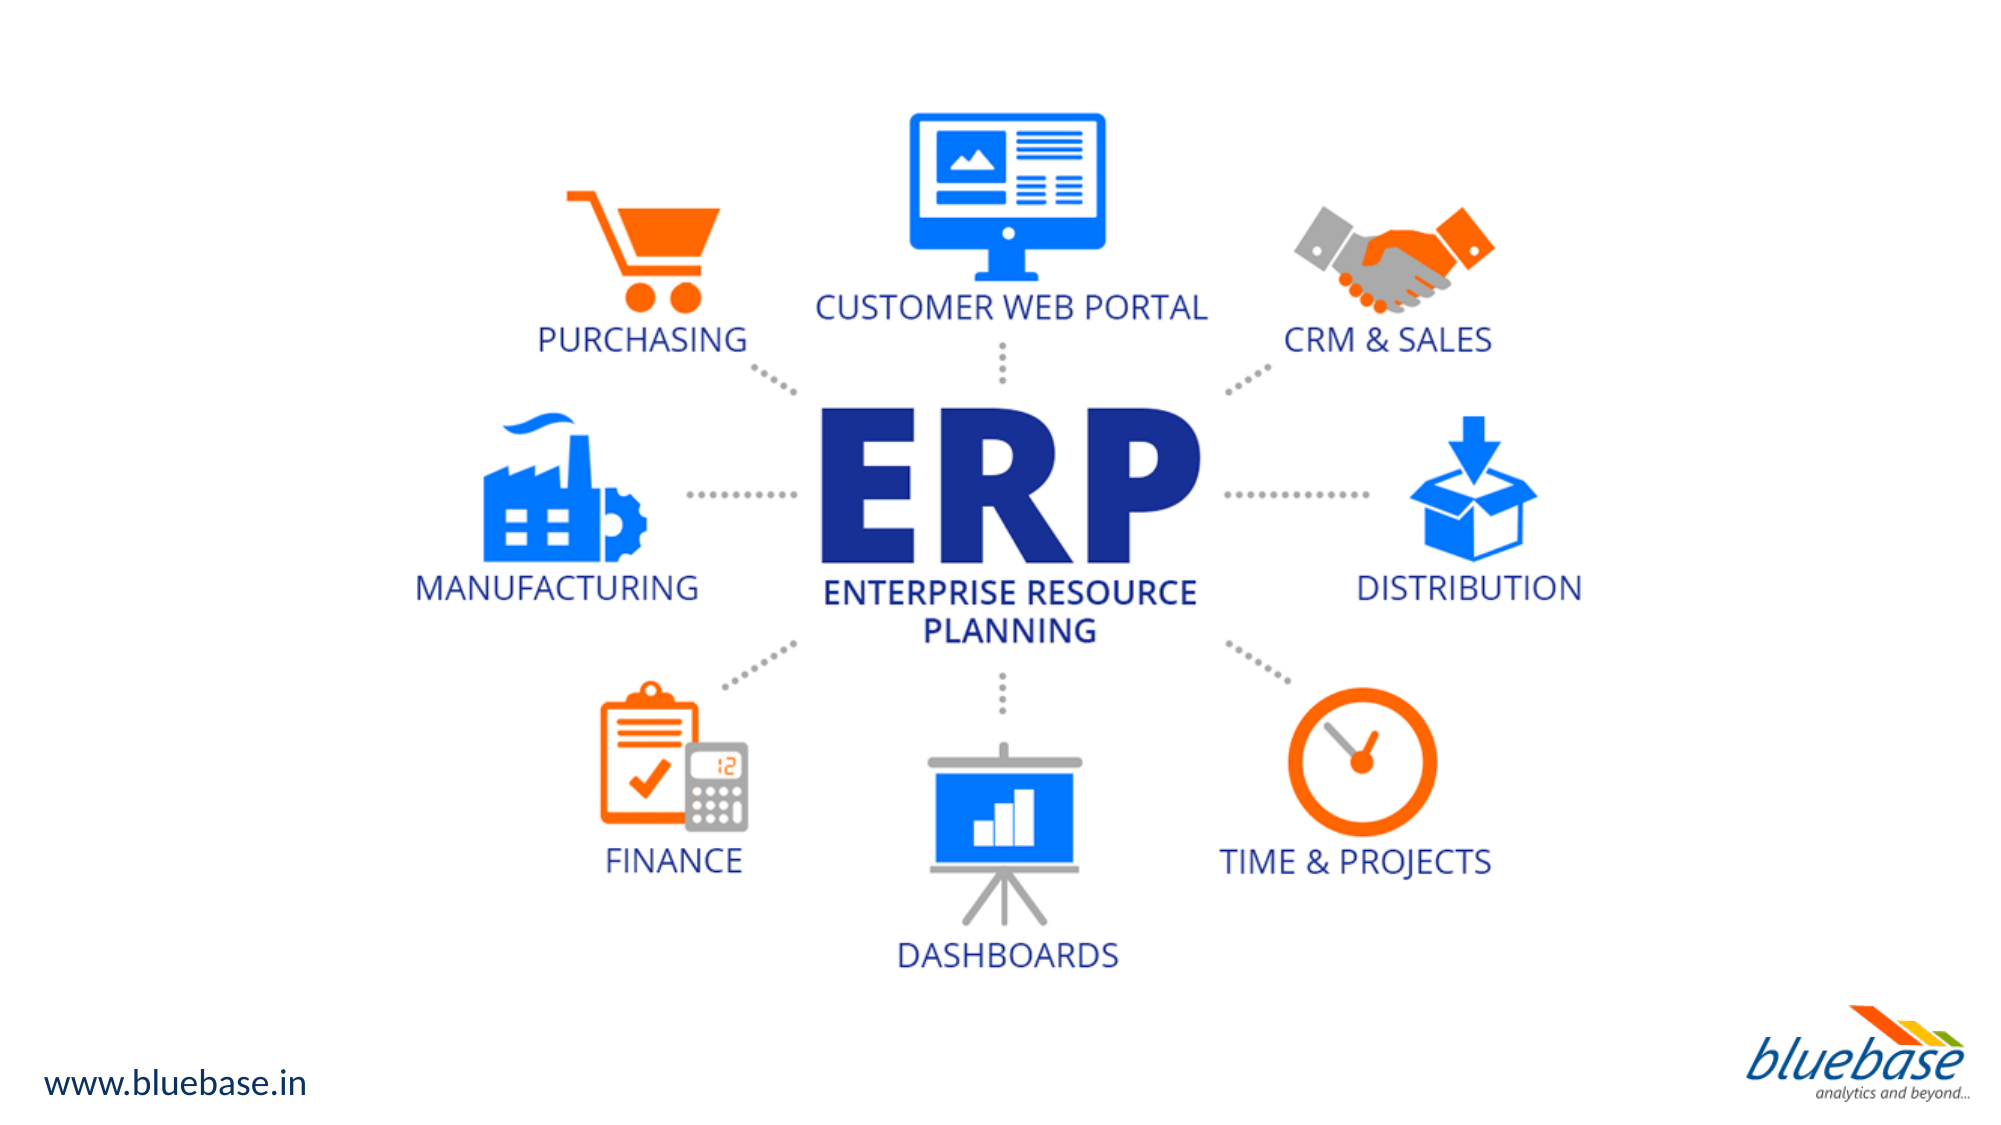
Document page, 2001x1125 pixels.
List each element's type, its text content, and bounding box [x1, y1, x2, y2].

text_box www.bluebase.in [29, 1050, 326, 1110]
picture [1728, 995, 1983, 1111]
picture [398, 93, 1602, 996]
